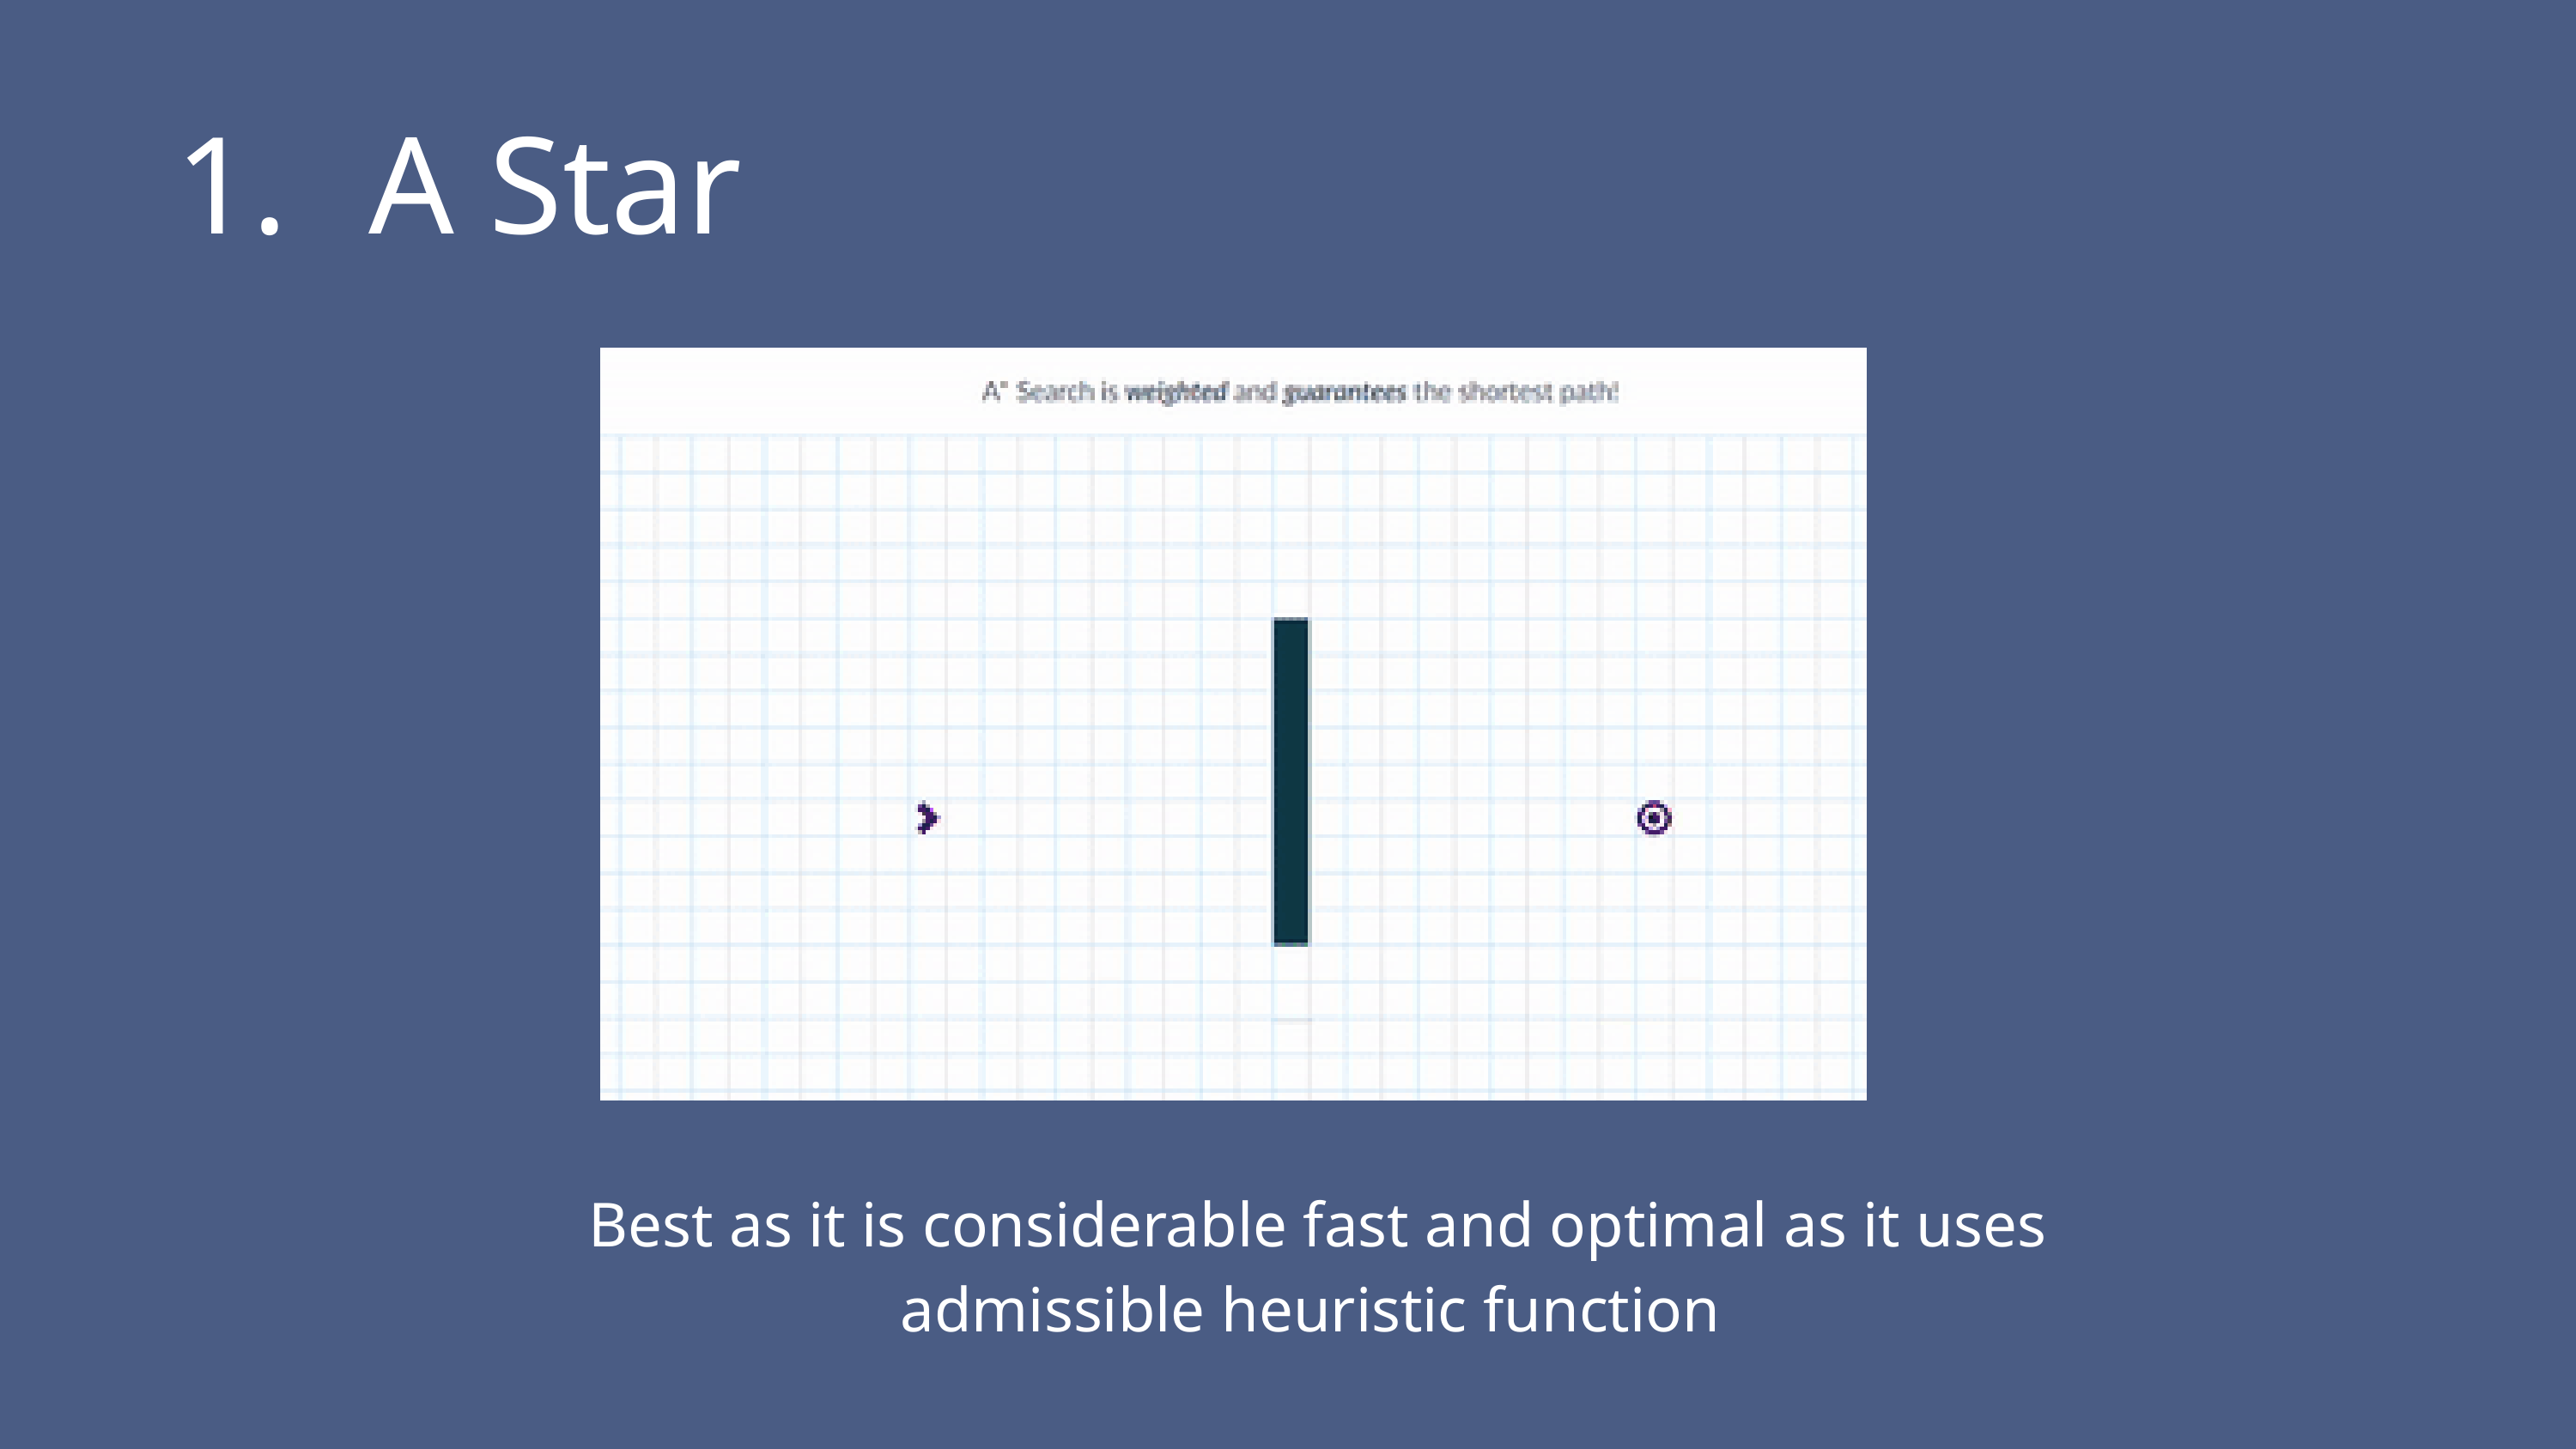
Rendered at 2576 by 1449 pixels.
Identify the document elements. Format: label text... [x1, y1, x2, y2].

text_box A Star [61, 73, 913, 261]
picture [600, 348, 1867, 1100]
text_box Best as it is considerable fast and optimal as it uses admissible heuristic function [493, 1173, 2129, 1344]
